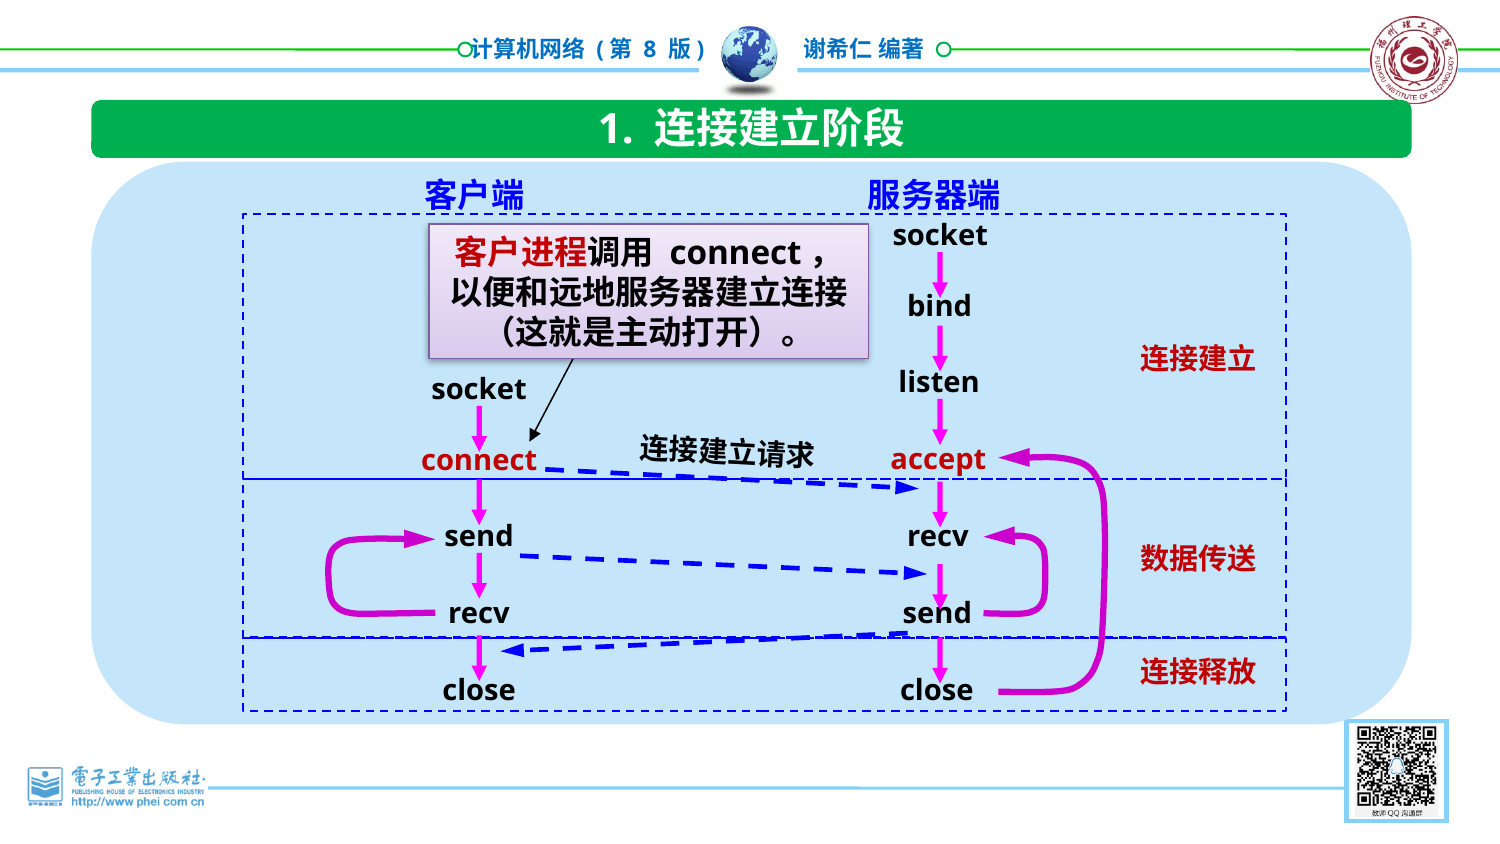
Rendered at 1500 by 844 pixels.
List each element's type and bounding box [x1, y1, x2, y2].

picture [23, 764, 208, 809]
picture [1370, 16, 1458, 104]
picture [1355, 724, 1438, 817]
picture [719, 24, 779, 94]
text_box [89, 94, 1414, 727]
